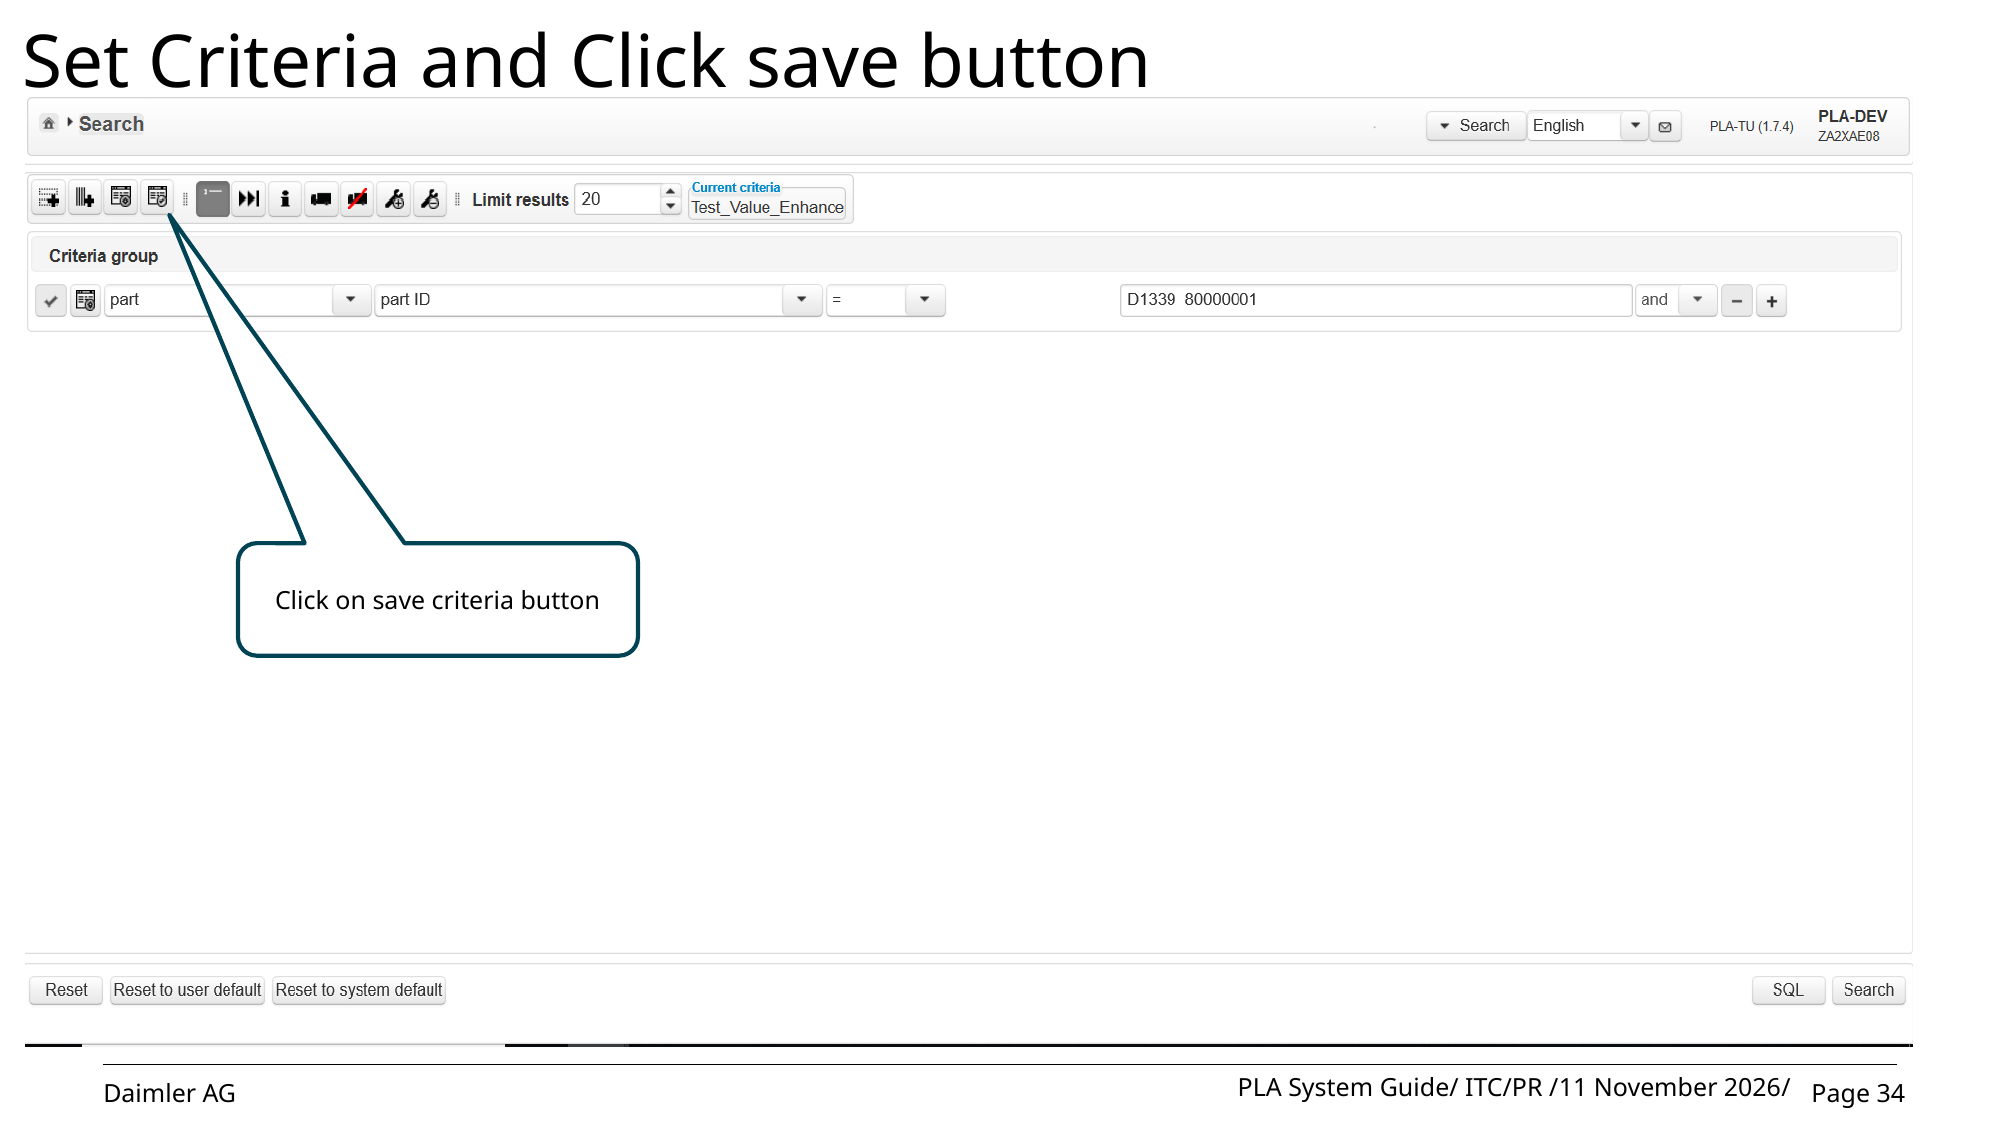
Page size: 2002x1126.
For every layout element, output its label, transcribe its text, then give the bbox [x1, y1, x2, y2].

title Set Criteria and Click save button [22, 19, 1889, 97]
slide_number Page 34 [1811, 1077, 2001, 1113]
picture [25, 95, 1914, 1048]
footer PLA System Guide/ ITC/PR /05 November 2020/ [472, 1077, 1806, 1113]
list [103, 1055, 1898, 1065]
